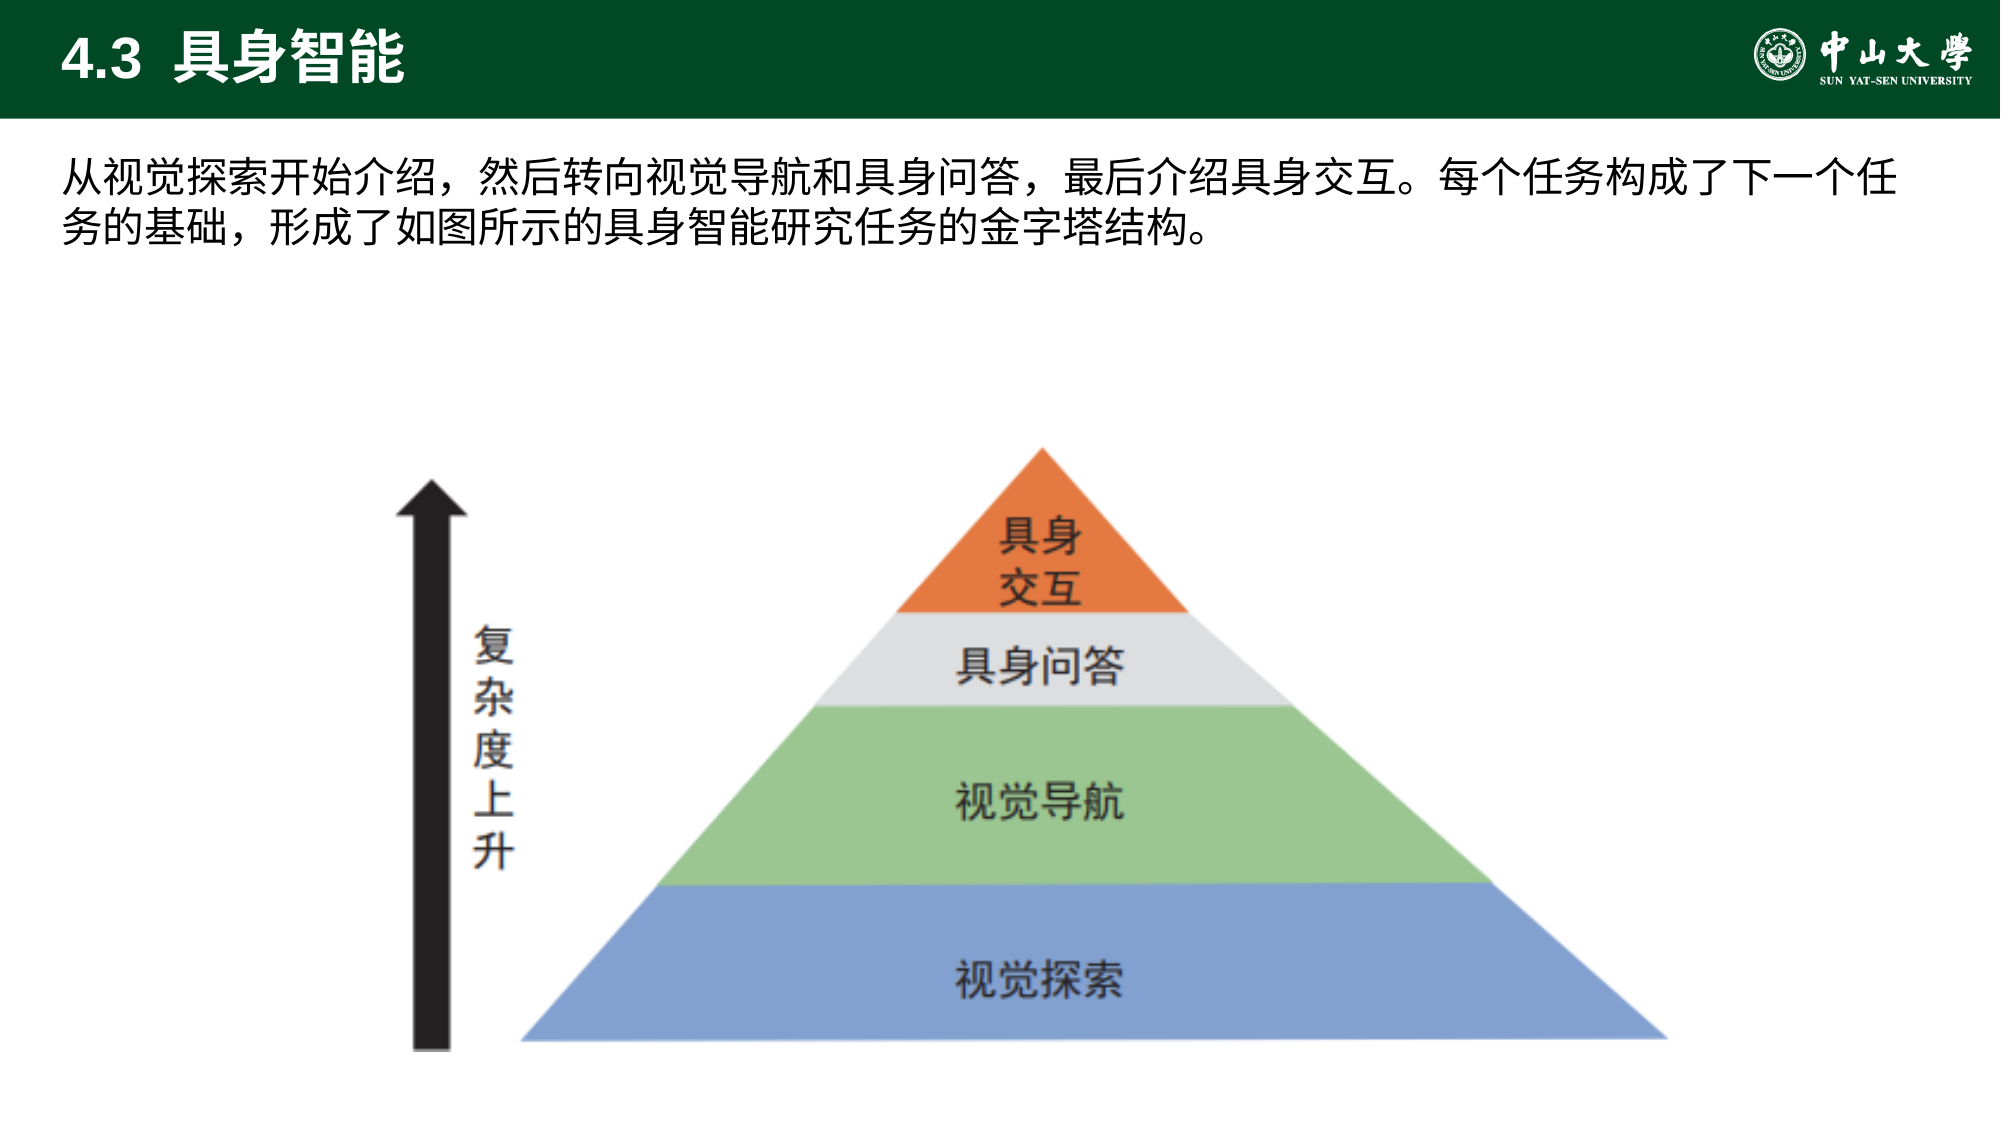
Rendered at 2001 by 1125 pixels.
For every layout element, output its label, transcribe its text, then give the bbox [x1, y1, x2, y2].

title 4.3 具身智能 [46, 0, 1723, 119]
text_box 从视觉探索开始介绍，然后转向视觉导航和具身问答，最后介绍具身交互。每个任务构成了下一个任务的基础，形成了如图所示的具身智能研究任务的金字塔结构。 [46, 143, 1933, 259]
picture [371, 385, 1687, 1052]
picture [1740, 11, 2000, 107]
